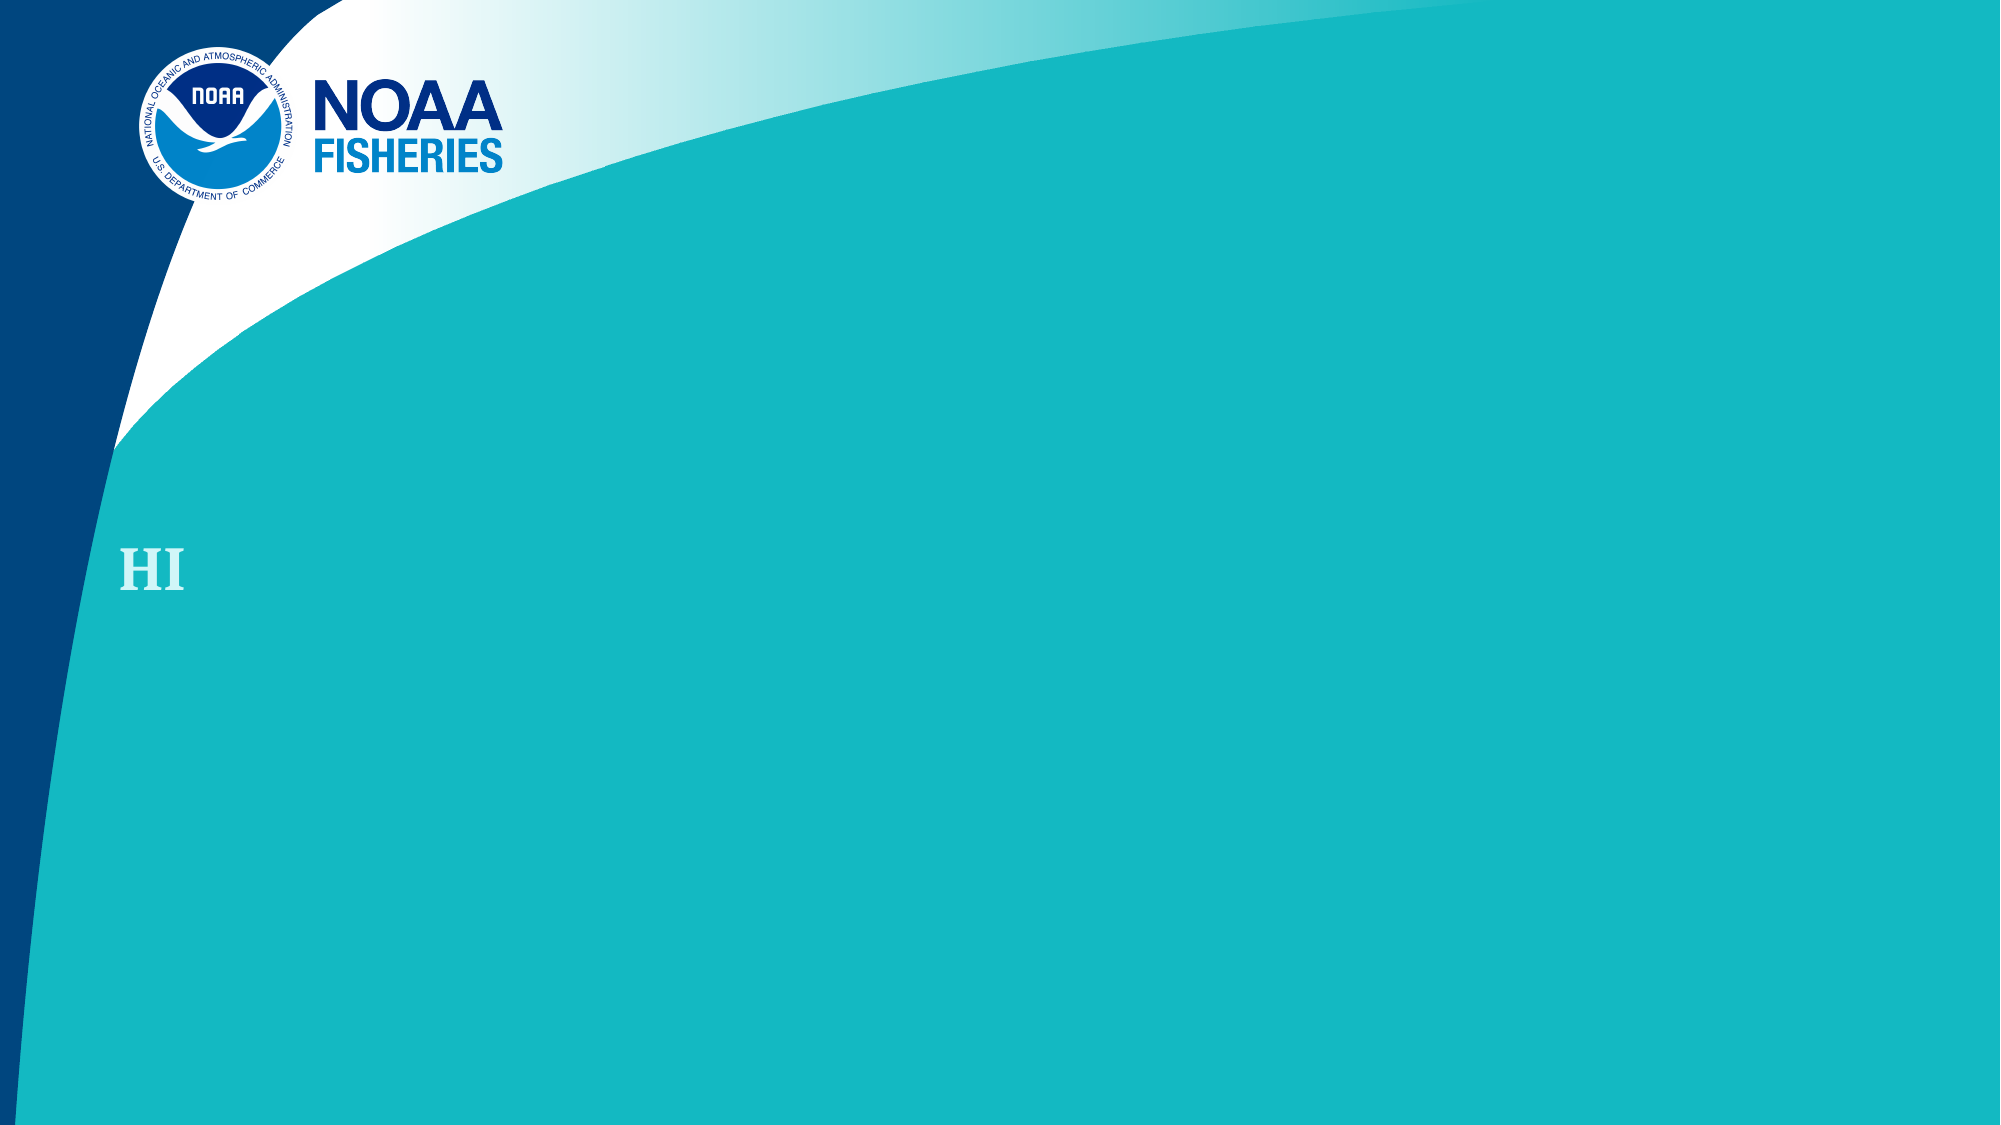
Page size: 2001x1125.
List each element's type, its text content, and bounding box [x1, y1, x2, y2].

picture [139, 47, 503, 205]
title hi [118, 542, 1394, 710]
